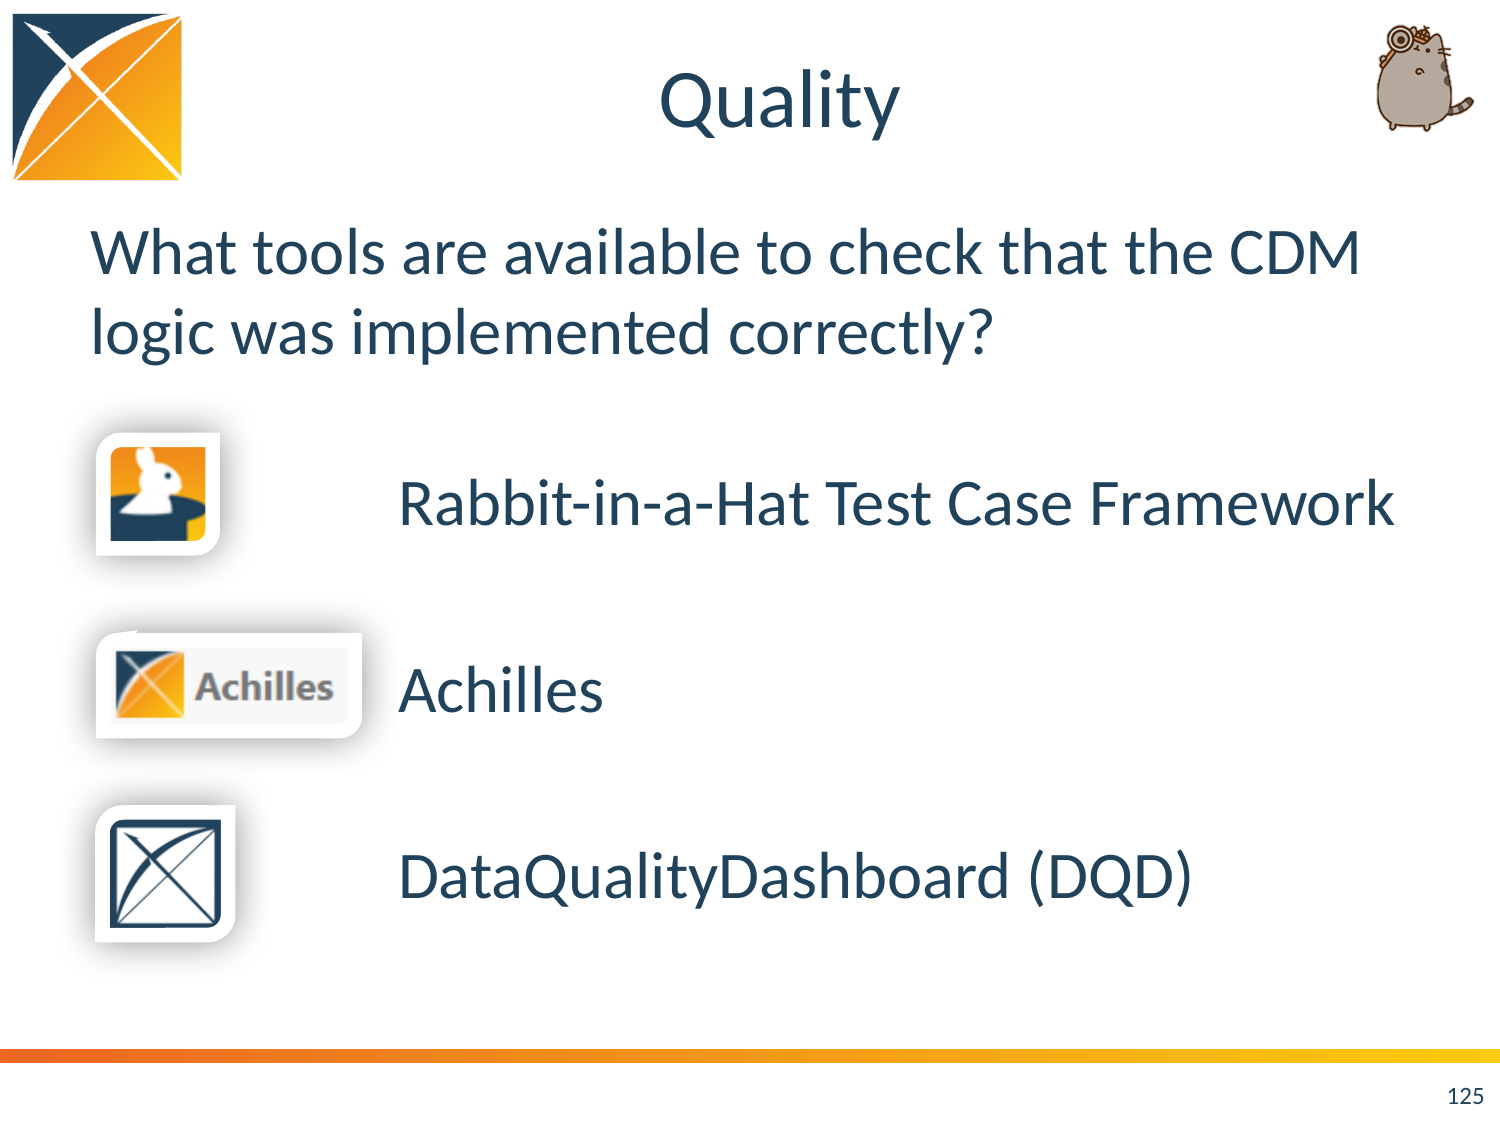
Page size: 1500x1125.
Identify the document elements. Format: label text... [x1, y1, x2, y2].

picture [1337, 0, 1500, 160]
picture [103, 639, 356, 732]
picture [0, 0, 206, 200]
text_box Rabbit-in-a-Hat Test Case Framework Achilles DataQualityDashboard (DQD) [383, 357, 1454, 1125]
title Quality [187, 24, 1333, 163]
slide_number 125 [1454, 1065, 1500, 1125]
list What tools are available to check that the CDM logic was implemented correctly? [75, 735, 383, 1005]
list What tools are available to check that the CDM logic was implemented correctly? [75, 200, 1425, 639]
picture [103, 439, 213, 549]
picture [102, 812, 229, 936]
